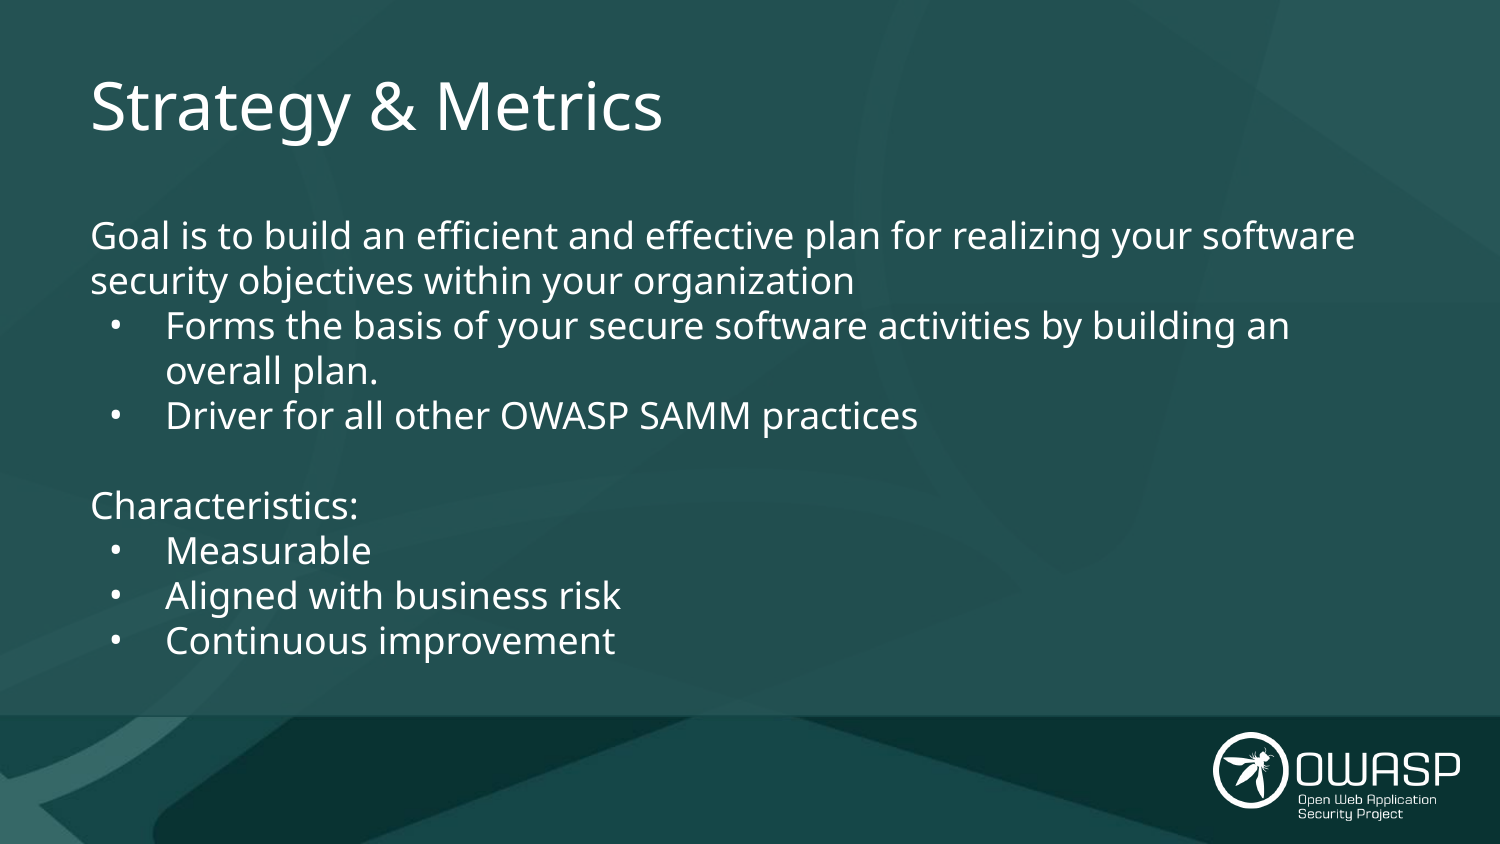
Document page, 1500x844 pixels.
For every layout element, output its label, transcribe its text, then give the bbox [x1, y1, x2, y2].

picture [0, 717, 1500, 844]
list Goal is to build an efficient and effective plan for realizing your software security objectives within your organization Forms the basis of your secure software activities by building an overall plan. Driver for all other OWASP SAMM practices Characteristics: Measurable Aligned with business risk Continuous improvement [75, 196, 1425, 705]
title Strategy & Metrics [75, 33, 1425, 175]
